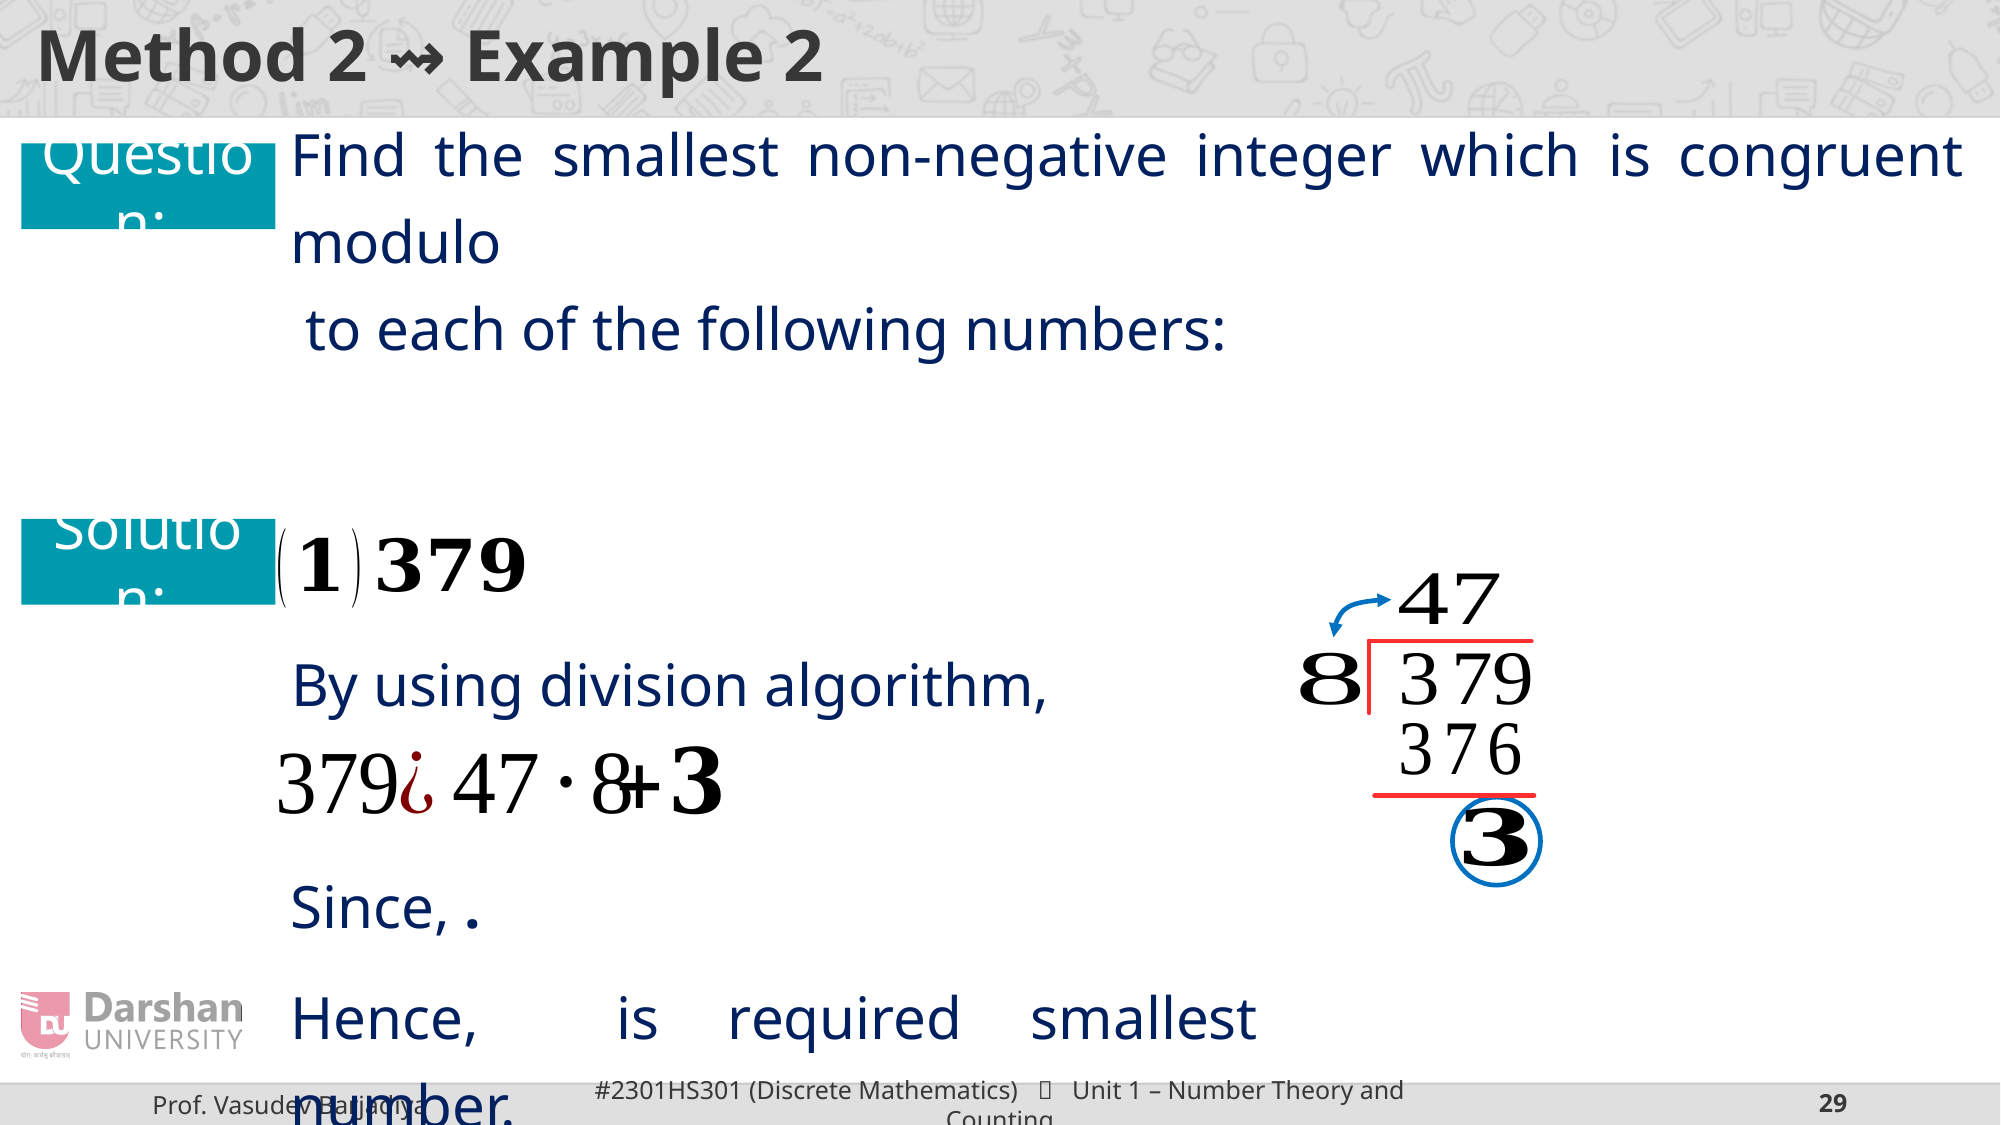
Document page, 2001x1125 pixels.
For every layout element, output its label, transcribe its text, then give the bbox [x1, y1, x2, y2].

text_box By using division algorithm, [276, 623, 1077, 724]
text_box Question: [21, 143, 276, 230]
title Method 2 ⇝ Example 2 [0, 0, 2000, 117]
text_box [1343, 589, 1382, 648]
text_box Solution: [21, 518, 276, 605]
text_box [1451, 798, 1542, 887]
text_box 4 [21, 992, 242, 1059]
